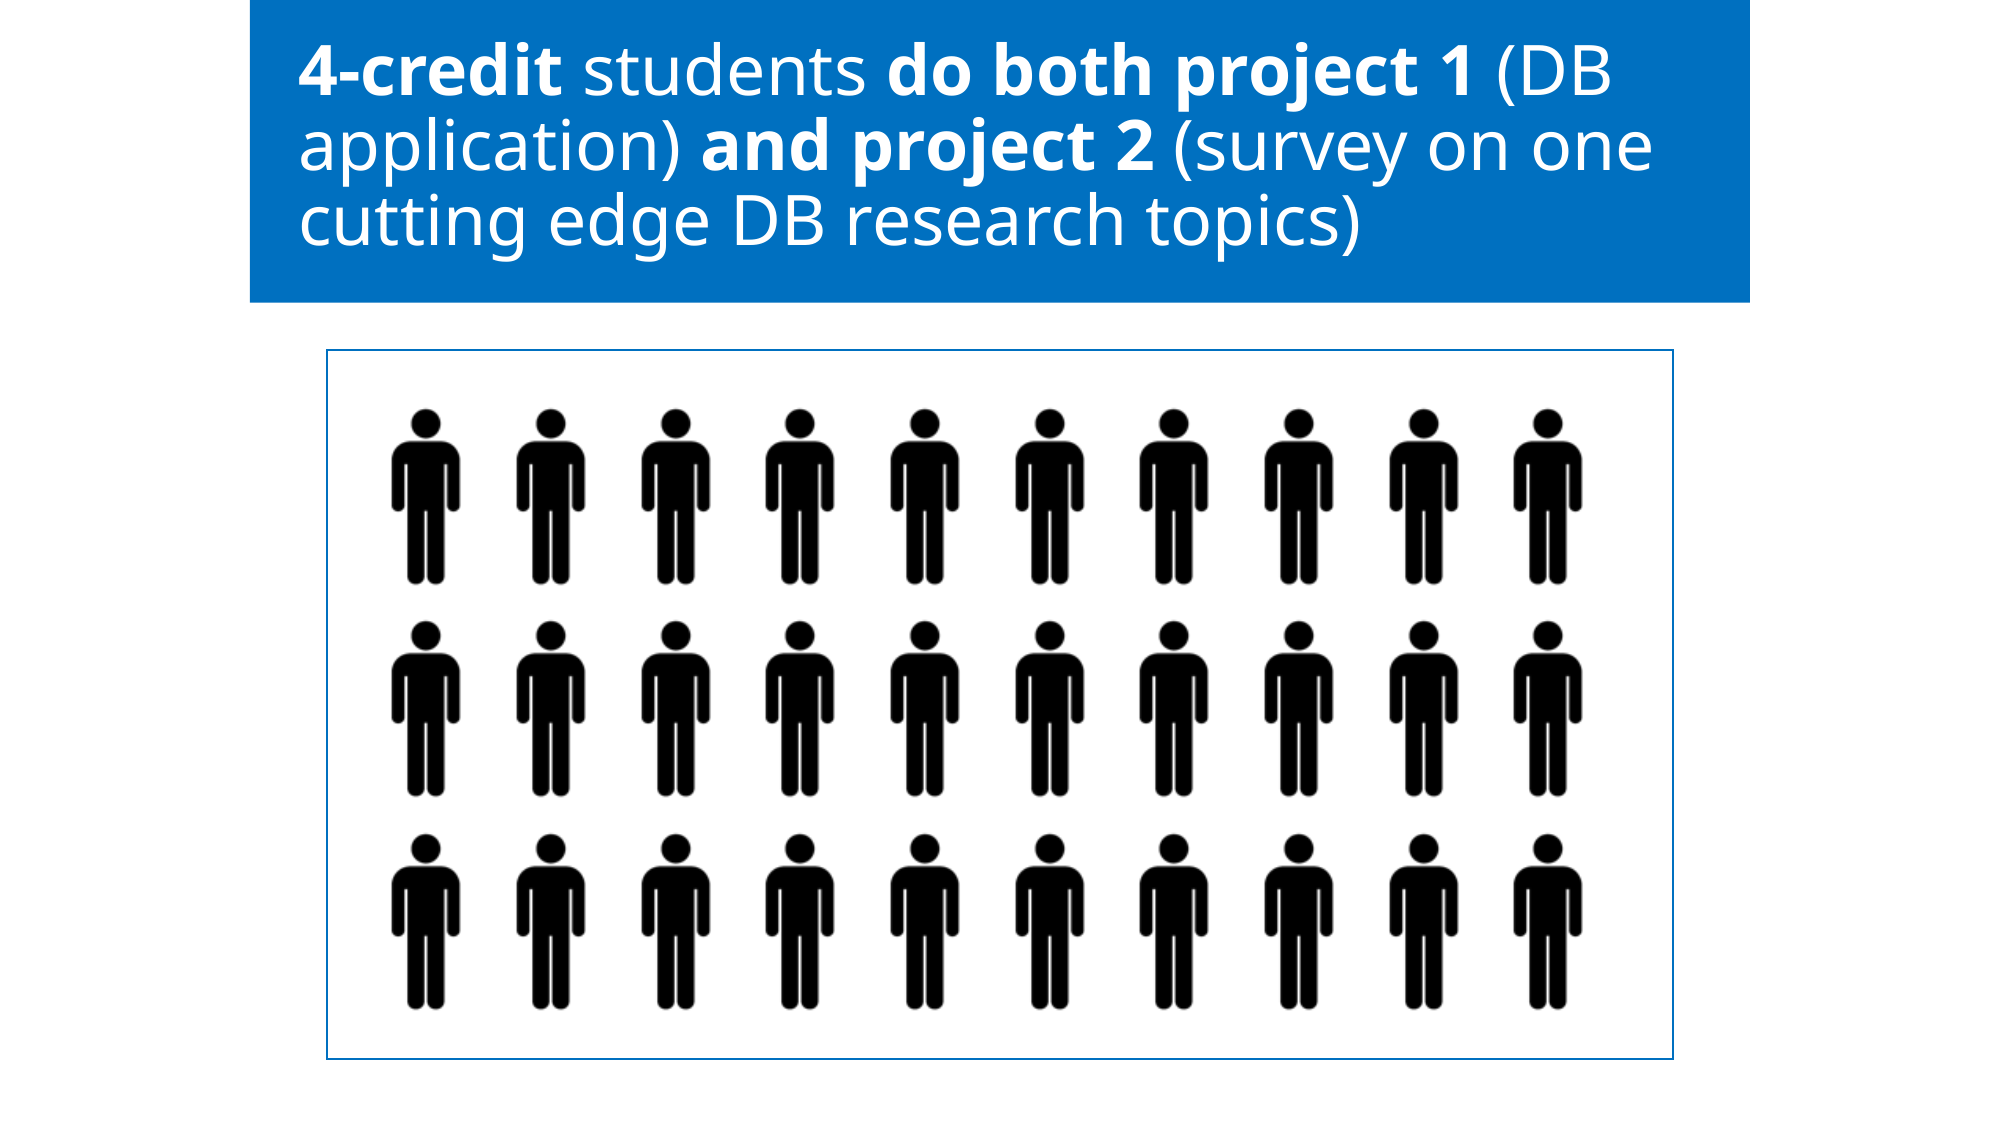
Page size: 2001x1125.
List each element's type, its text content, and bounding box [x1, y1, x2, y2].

picture [326, 609, 1650, 810]
title 4-credit students do both project 1 (DB application) and project 2 (survey on one cutting edge DB research topics) [290, 18, 1726, 278]
picture [326, 396, 1650, 598]
picture [326, 822, 1650, 1023]
text_box [326, 349, 1674, 1059]
text_box [249, 0, 1750, 303]
